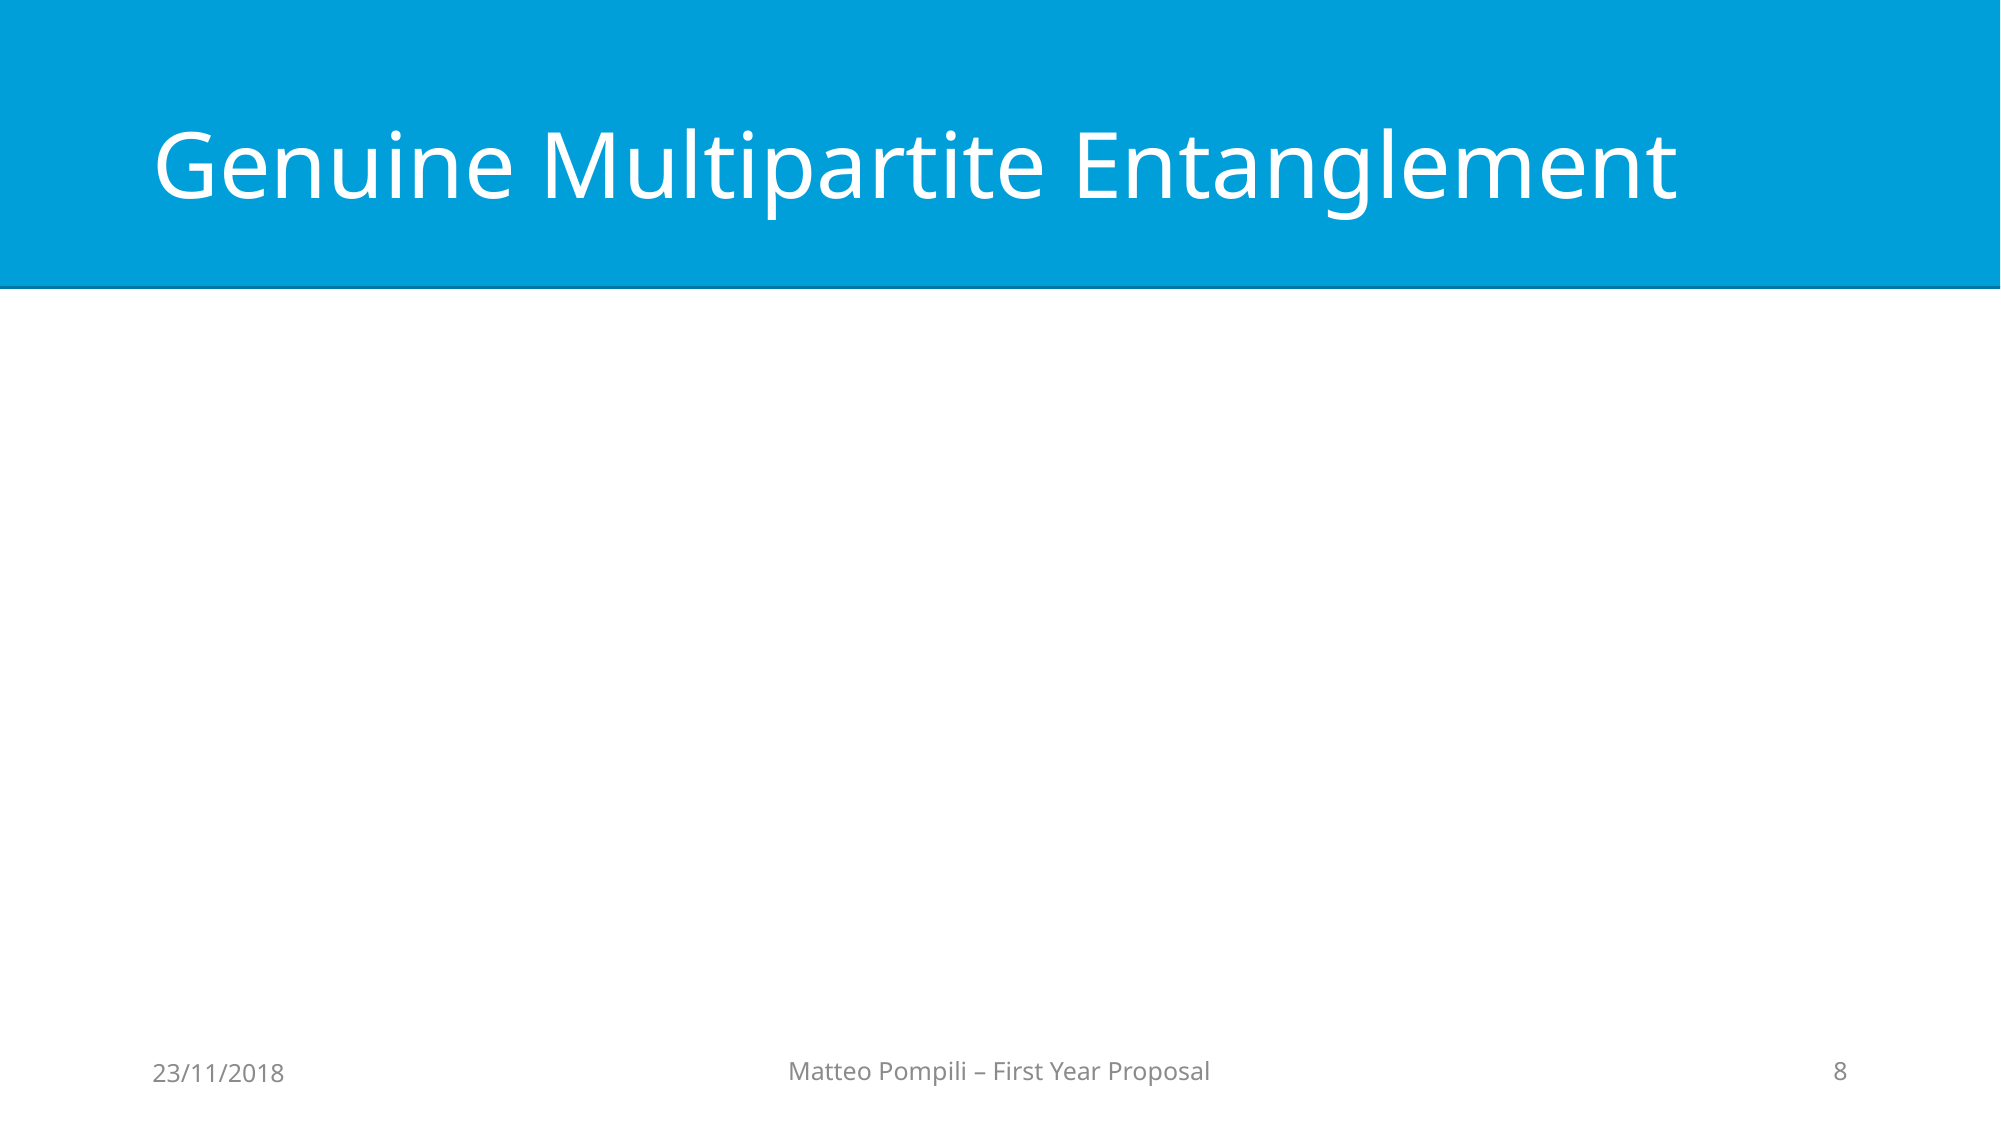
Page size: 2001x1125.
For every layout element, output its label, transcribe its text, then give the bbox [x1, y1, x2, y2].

footer Matteo Pompili – First Year Proposal [662, 1042, 1338, 1103]
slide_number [137, 1042, 588, 1103]
title Genuine Multipartite Entanglement [137, 59, 1863, 278]
slide_number 8 [1412, 1042, 1863, 1103]
